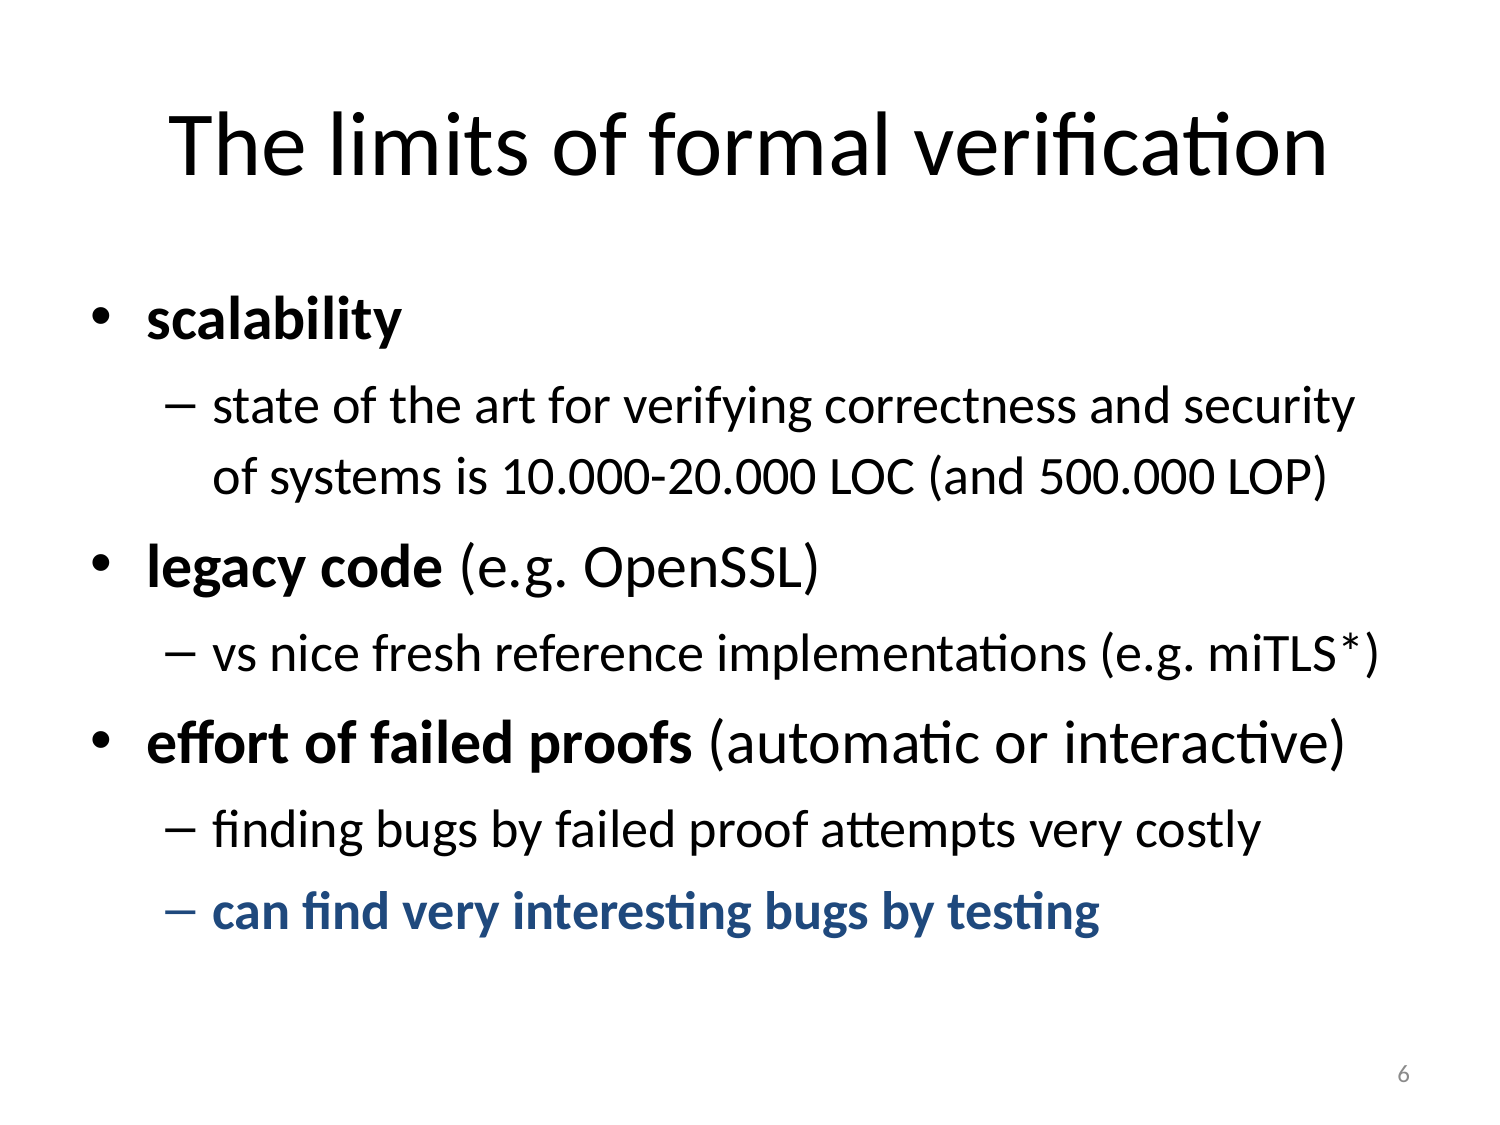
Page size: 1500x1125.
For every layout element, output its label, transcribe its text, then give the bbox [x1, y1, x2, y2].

list scalability state of the art for verifying correctness and security of systems is 10.000-20.000 LOC (and 500.000 LOP) legacy code (e.g. OpenSSL) vs nice fresh reference implementations (e.g. miTLS*) effort of failed proofs (automatic or interactive) finding bugs by failed proof attempts very costly can find very interesting bugs by testing [75, 262, 1425, 1005]
slide_number 6 [1074, 1042, 1425, 1103]
title The limits of formal verification [75, 45, 1425, 233]
